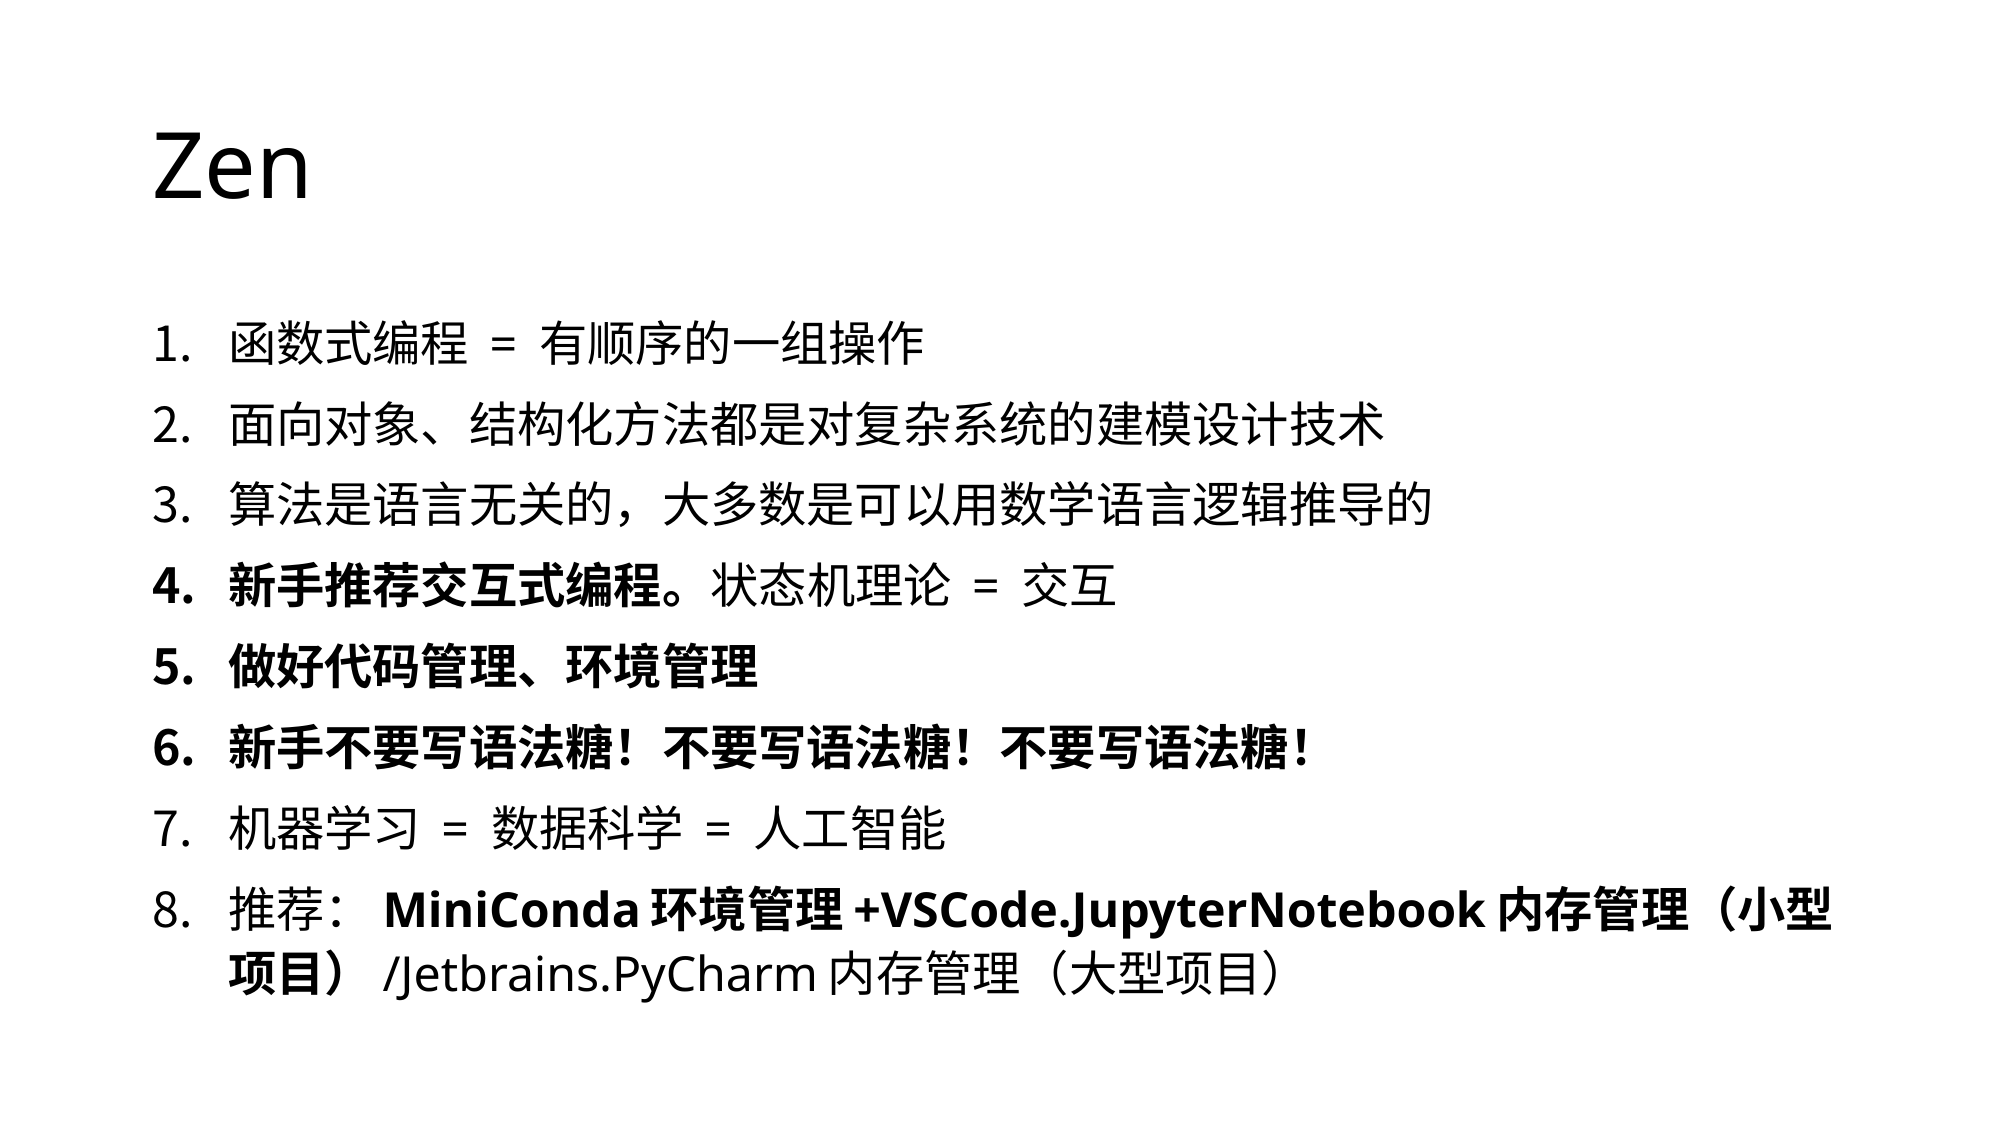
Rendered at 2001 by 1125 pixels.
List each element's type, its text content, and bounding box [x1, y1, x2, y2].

title Zen [137, 59, 1863, 278]
list 函数式编程 = 有顺序的一组操作 面向对象、结构化方法都是对复杂系统的建模设计技术 算法是语言无关的，大多数是可以用数学语言逻辑推导的 新手推荐交互式编程。状态机理论 = 交互 做好代码管理、环境管理 新手不要写语法糖！不要写语法糖！不要写语法糖！ 机器学习 = 数据科学 = 人工智能 推荐：MiniConda环境管理+VSCode.JupyterNotebook内存管理（小型项目）/Jetbrains.PyCharm内存管理（大型项目） [137, 299, 1863, 1014]
